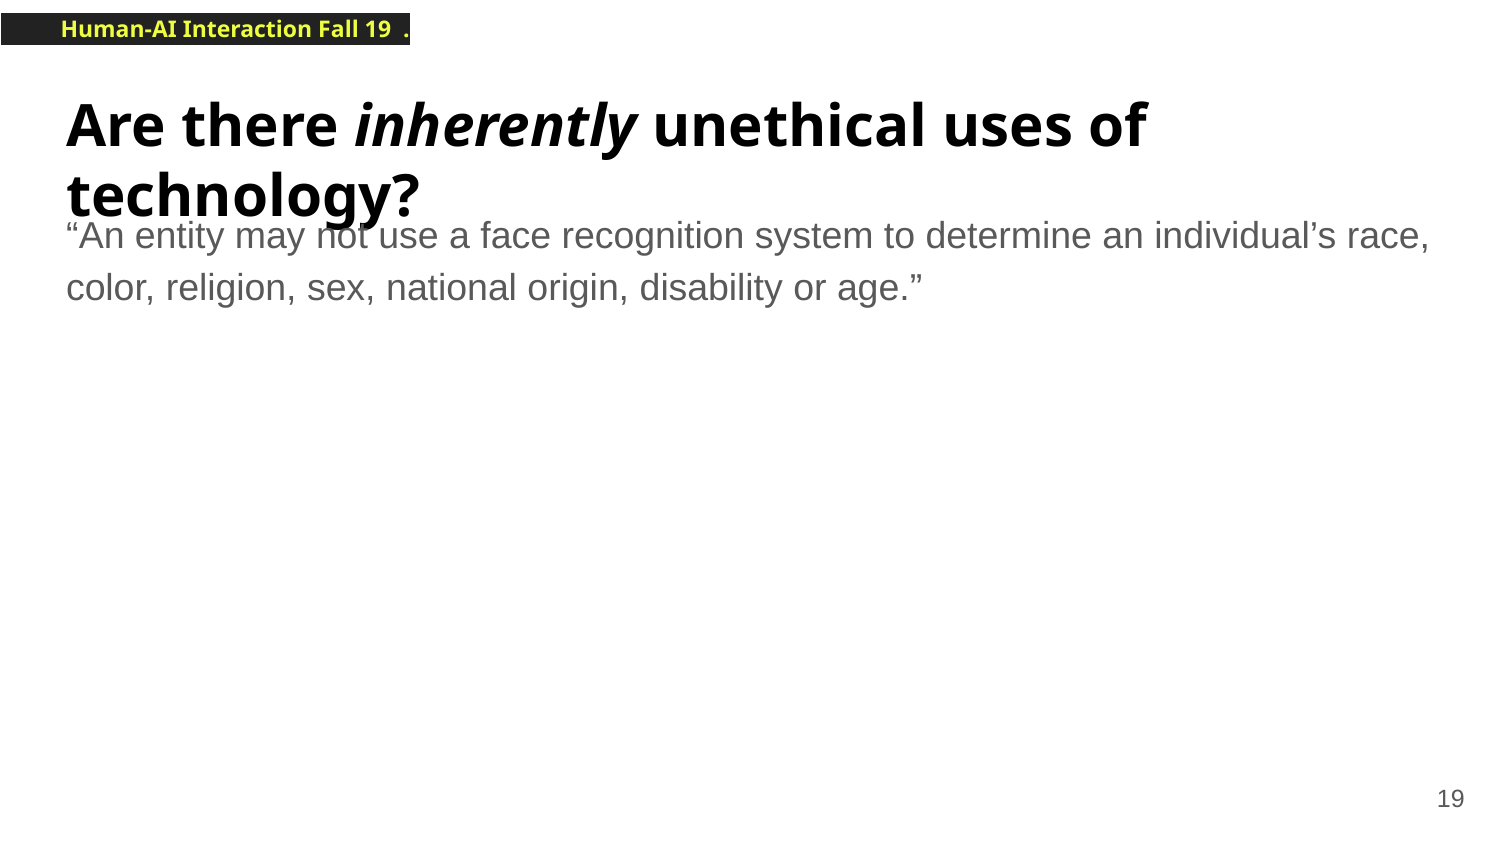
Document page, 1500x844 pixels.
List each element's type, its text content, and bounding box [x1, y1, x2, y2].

slide_number ‹#› [1389, 764, 1480, 830]
title Are there inherently unethical uses of technology? [51, 72, 1449, 167]
list “An entity may not use a face recognition system to determine an individual’s race, color, religion, sex, national origin, disability or age.” [51, 189, 1449, 750]
